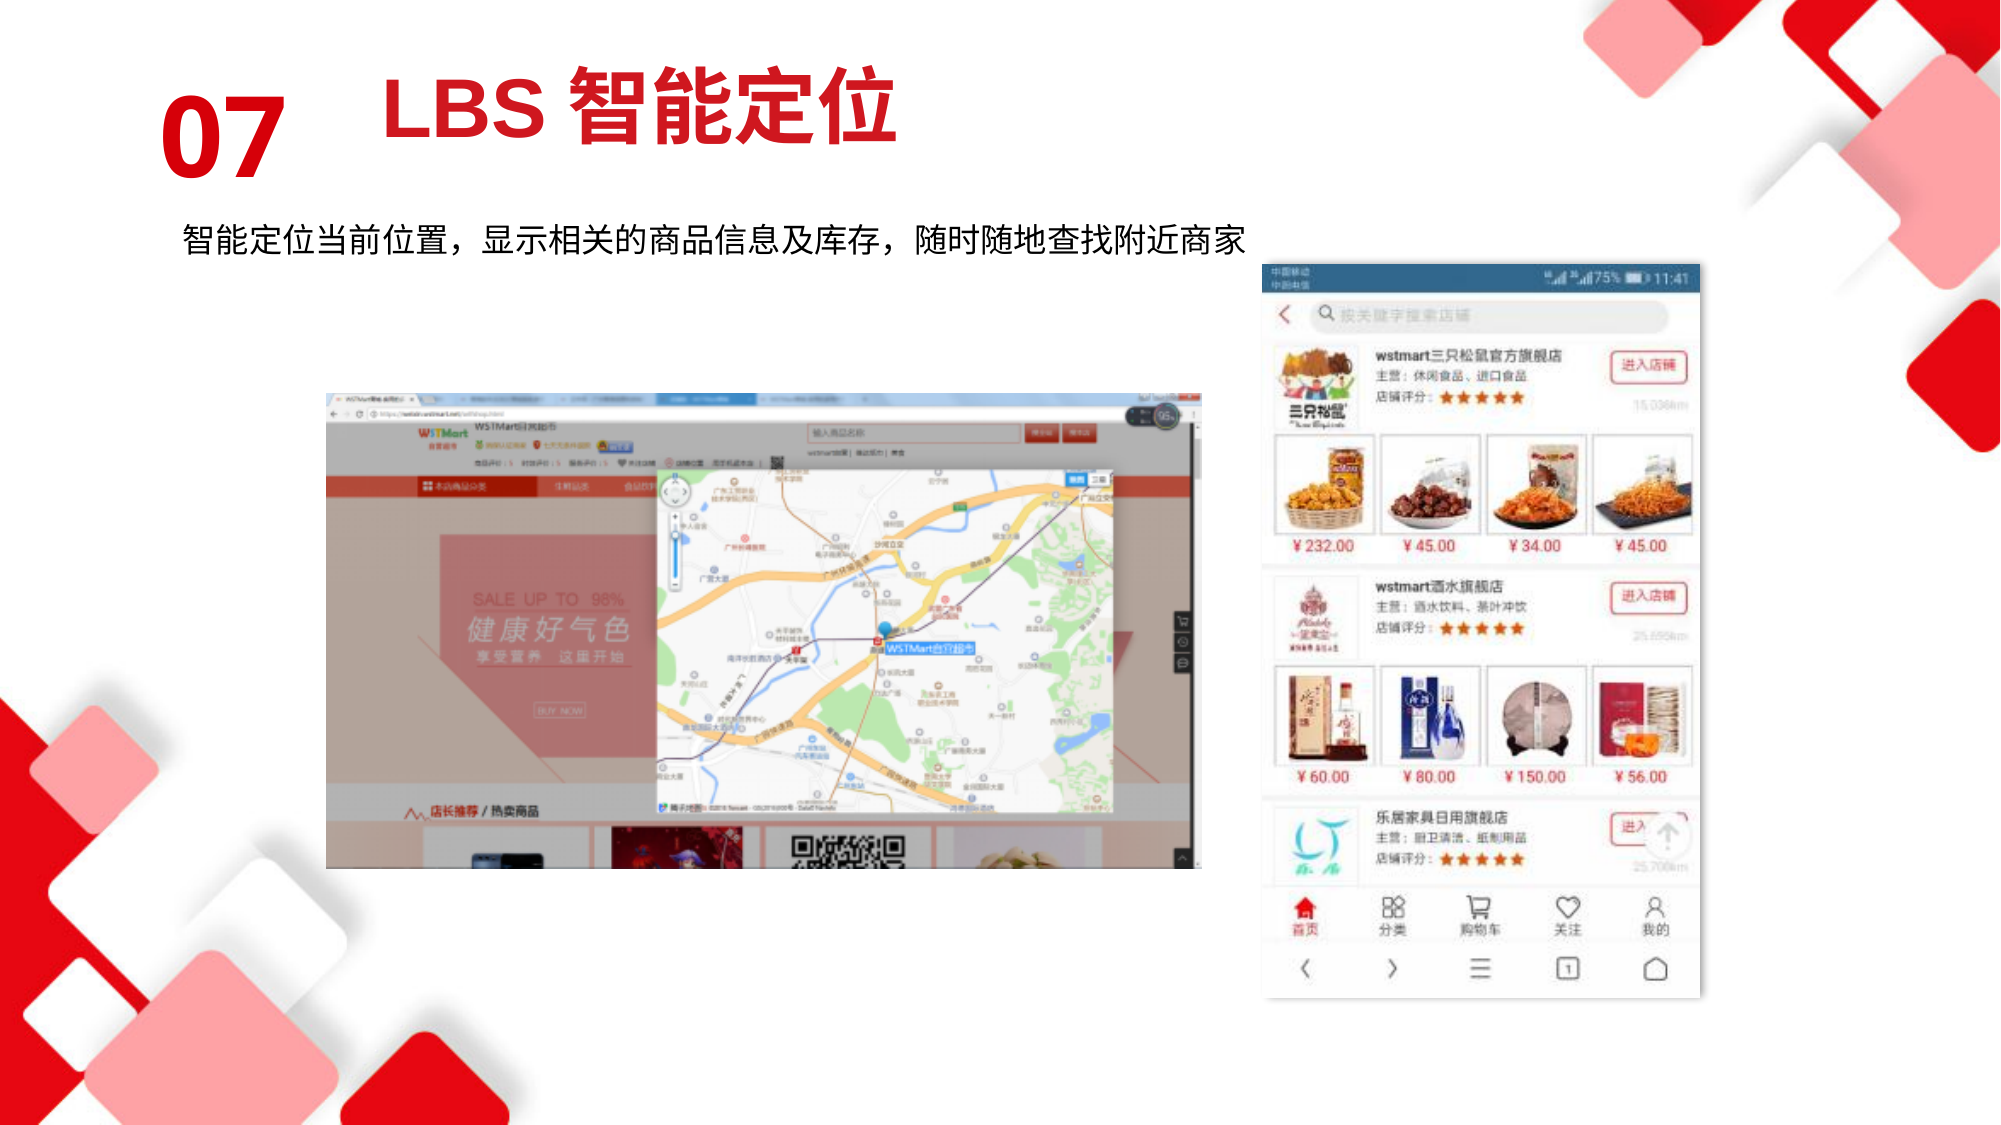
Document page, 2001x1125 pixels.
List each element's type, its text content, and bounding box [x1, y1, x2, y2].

text_box 07 [84, 0, 367, 208]
text_box 智能定位当前位置，显示相关的商品信息及库存，随时随地查找附近商家 [167, 192, 1346, 267]
text_box LBS智能定位 [367, 46, 1202, 162]
picture [0, 0, 2001, 1125]
